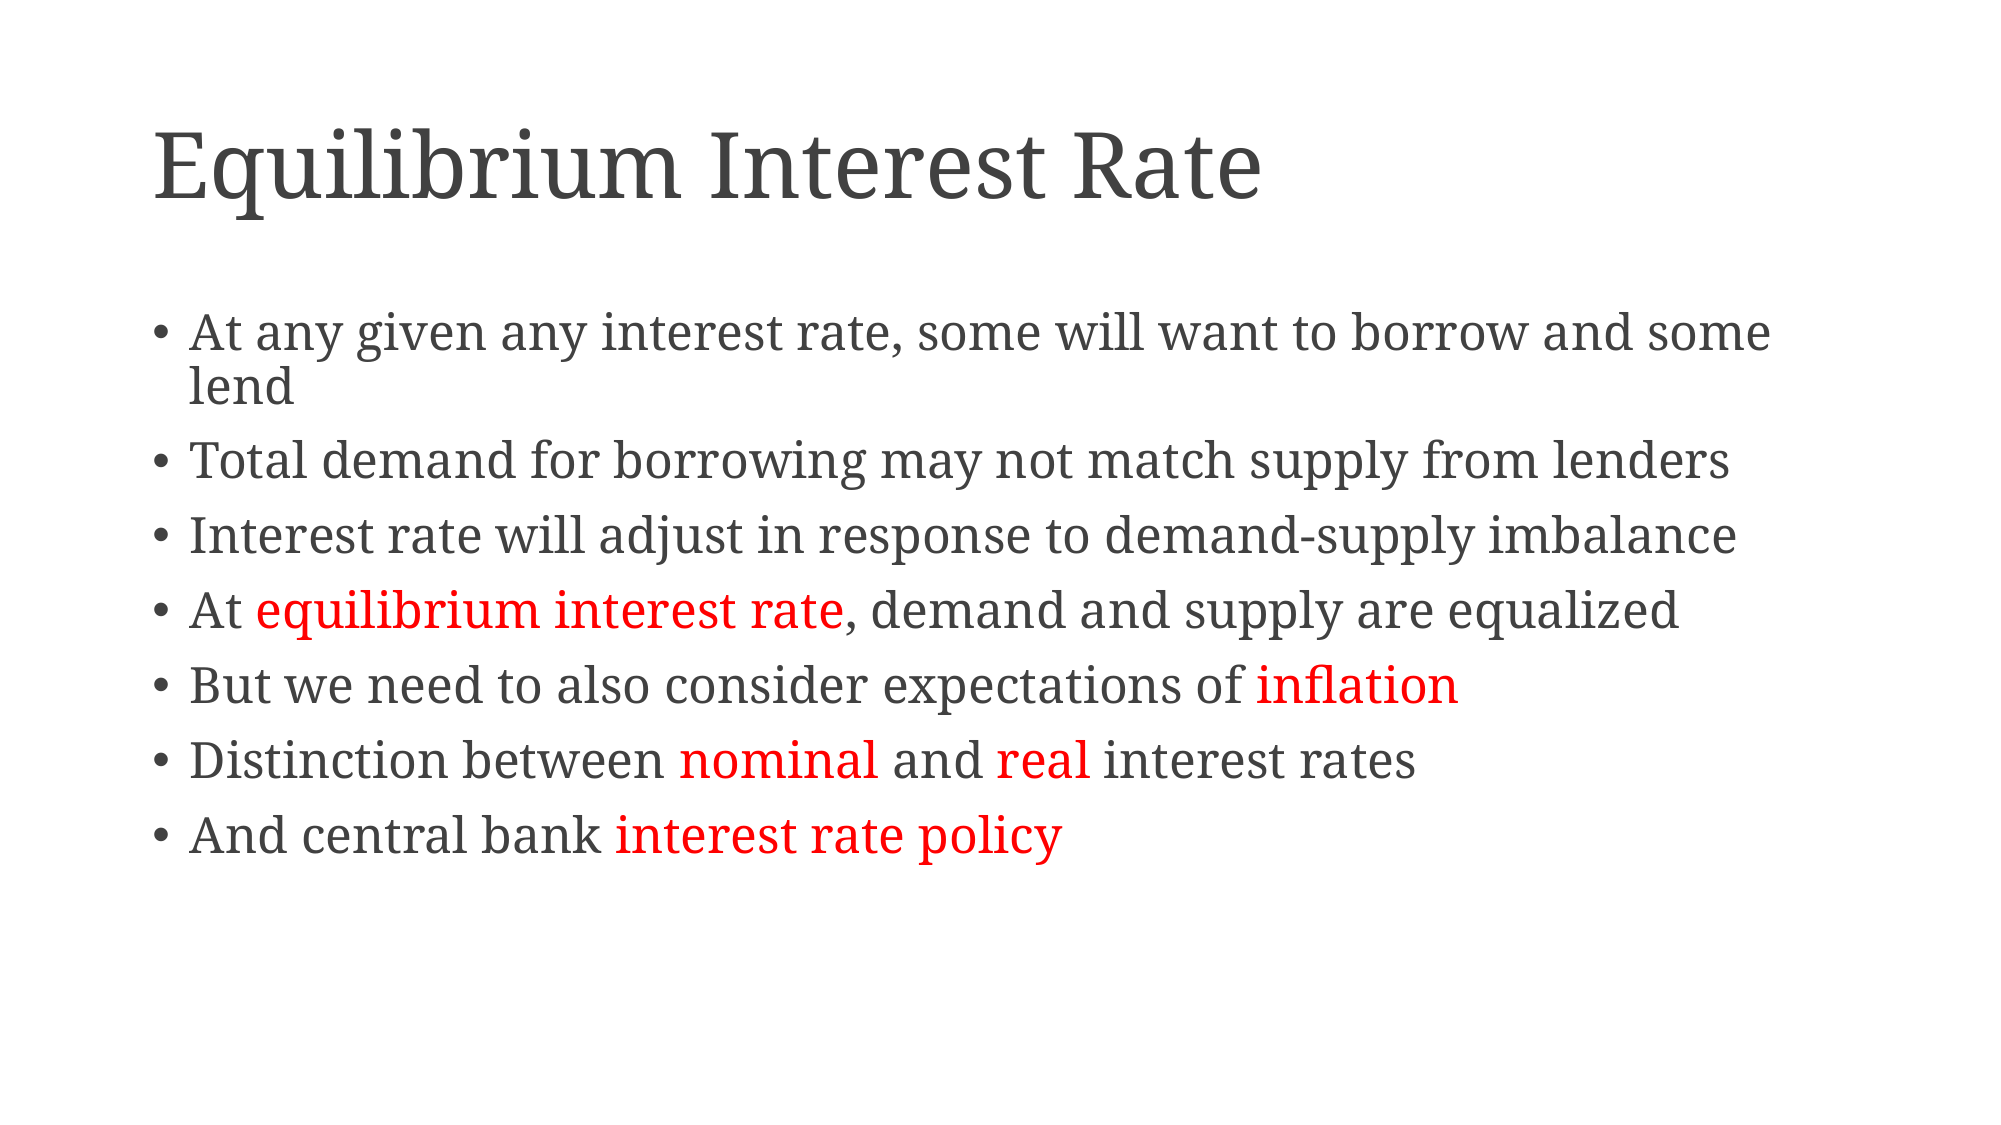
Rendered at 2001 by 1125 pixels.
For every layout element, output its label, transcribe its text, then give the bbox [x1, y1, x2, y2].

list At any given any interest rate, some will want to borrow and some lend Total demand for borrowing may not match supply from lenders Interest rate will adjust in response to demand-supply imbalance At equilibrium interest rate, demand and supply are equalized But we need to also consider expectations of inflation Distinction between nominal and real interest rates And central bank interest rate policy [137, 299, 1863, 1014]
title Equilibrium Interest Rate [137, 59, 1863, 278]
